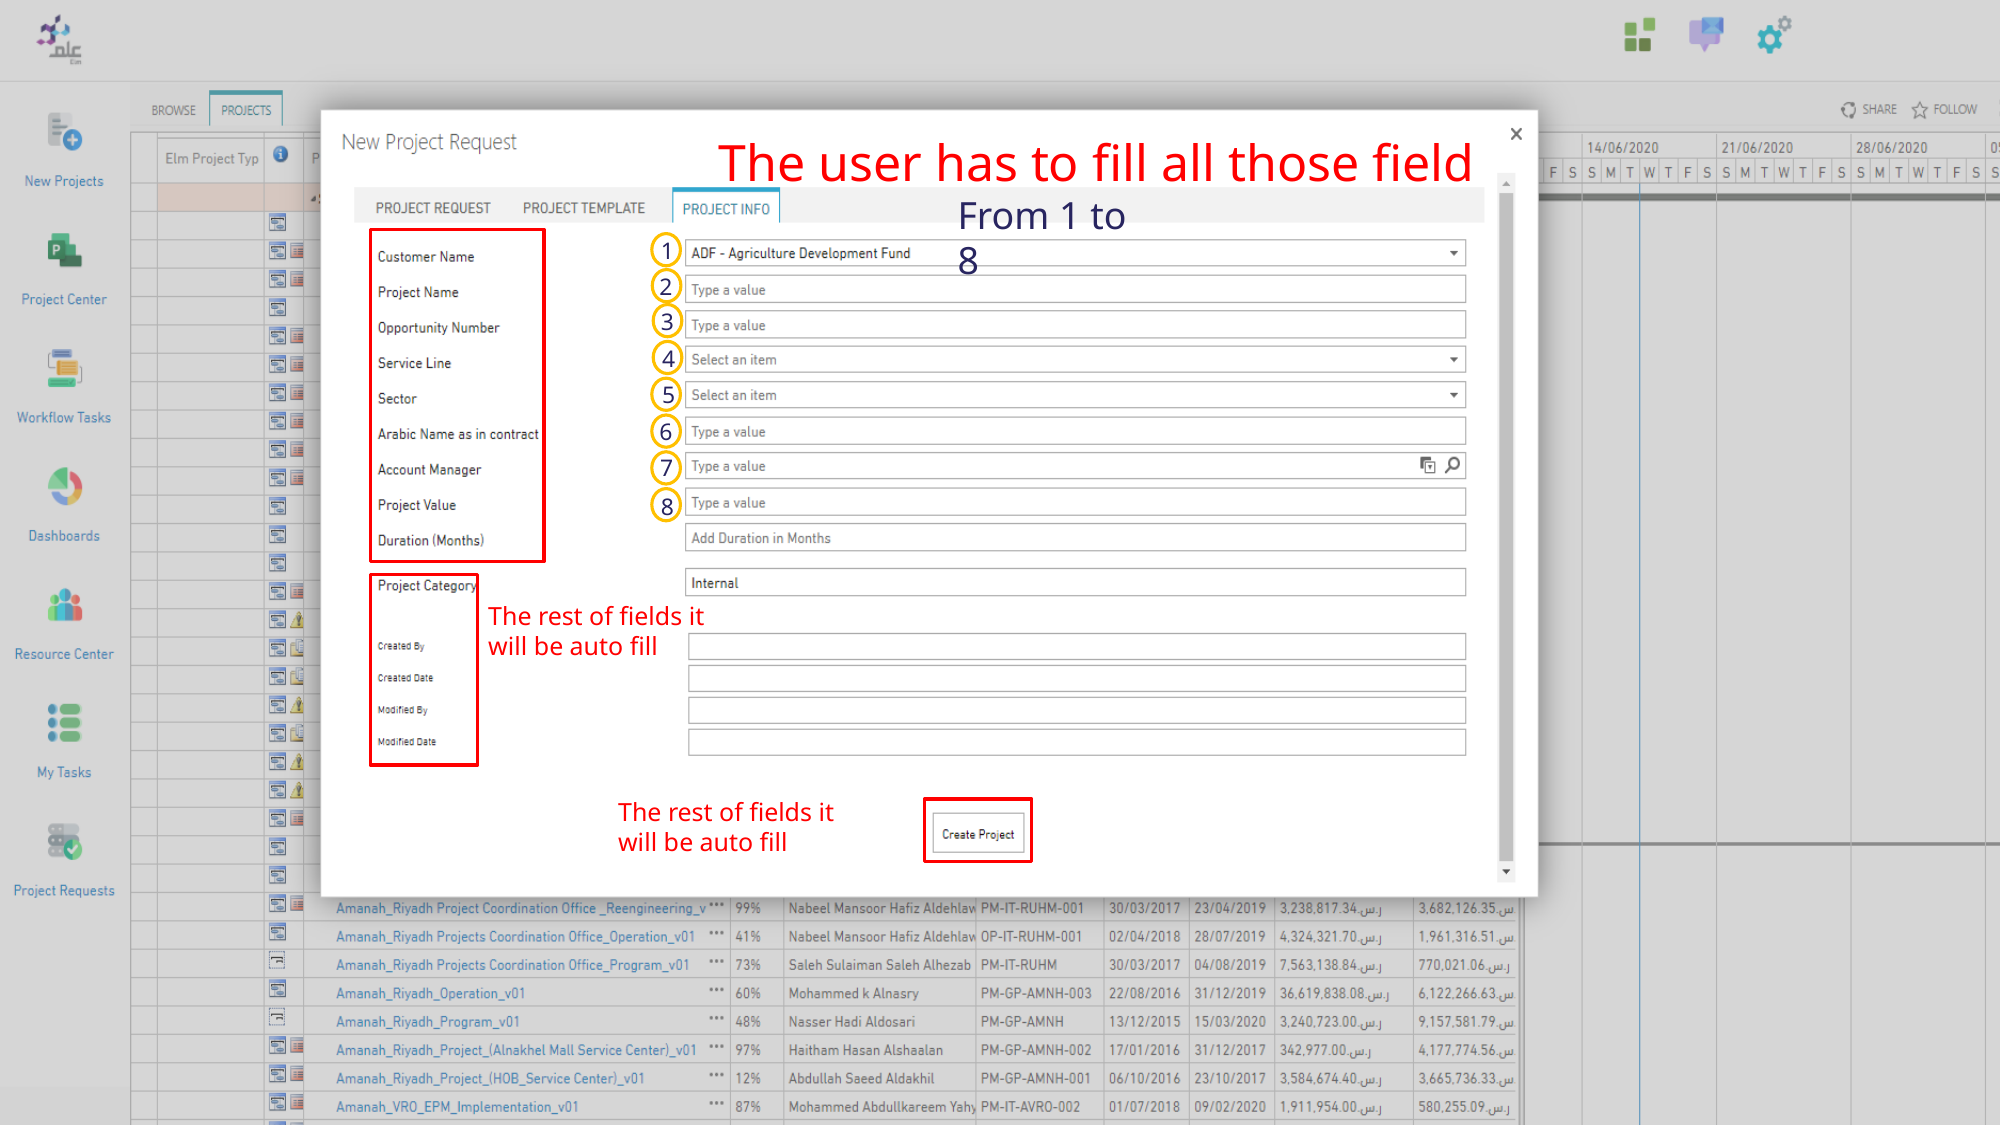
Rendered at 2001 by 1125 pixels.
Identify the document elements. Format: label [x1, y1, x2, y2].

list [0, 0, 2000, 1125]
